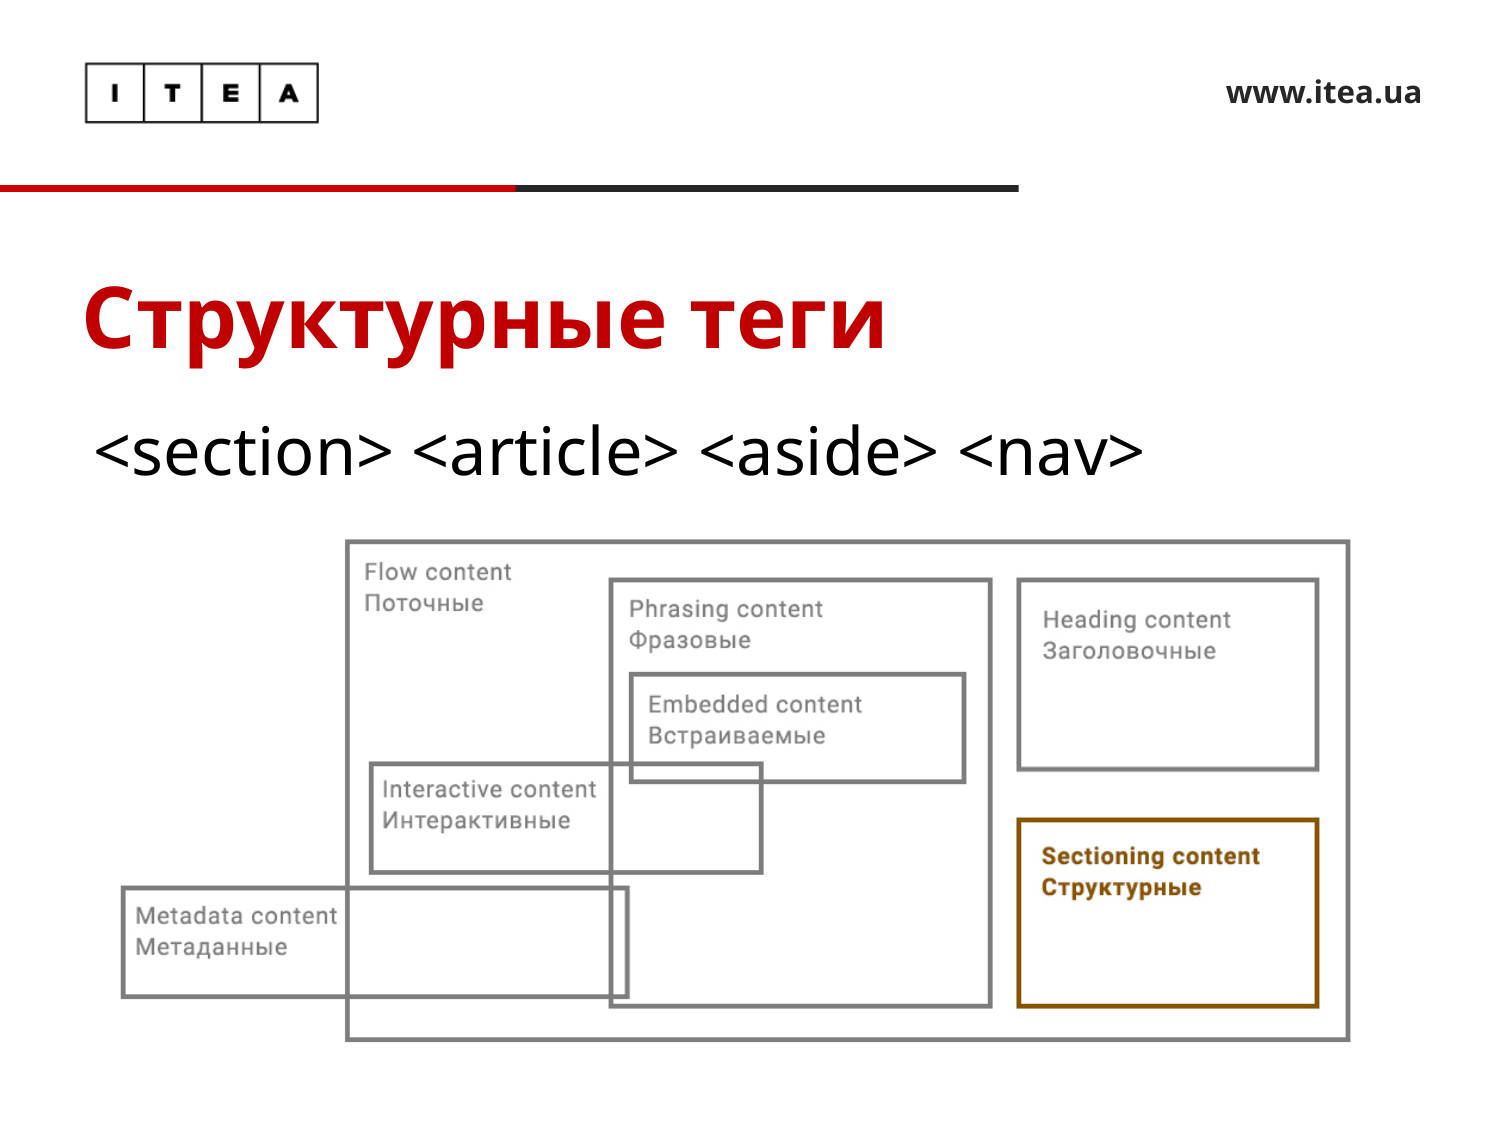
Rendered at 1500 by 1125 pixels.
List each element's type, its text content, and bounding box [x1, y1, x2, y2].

picture [109, 512, 1366, 1066]
text_box [80, 494, 1304, 1052]
picture [57, 49, 344, 133]
text_box www.itea.ua [1172, 66, 1477, 115]
list <section> <article> <aside> <nav> [78, 393, 1345, 494]
text_box [516, 185, 1019, 192]
text_box [0, 185, 516, 192]
title Структурные теги [66, 256, 1342, 355]
